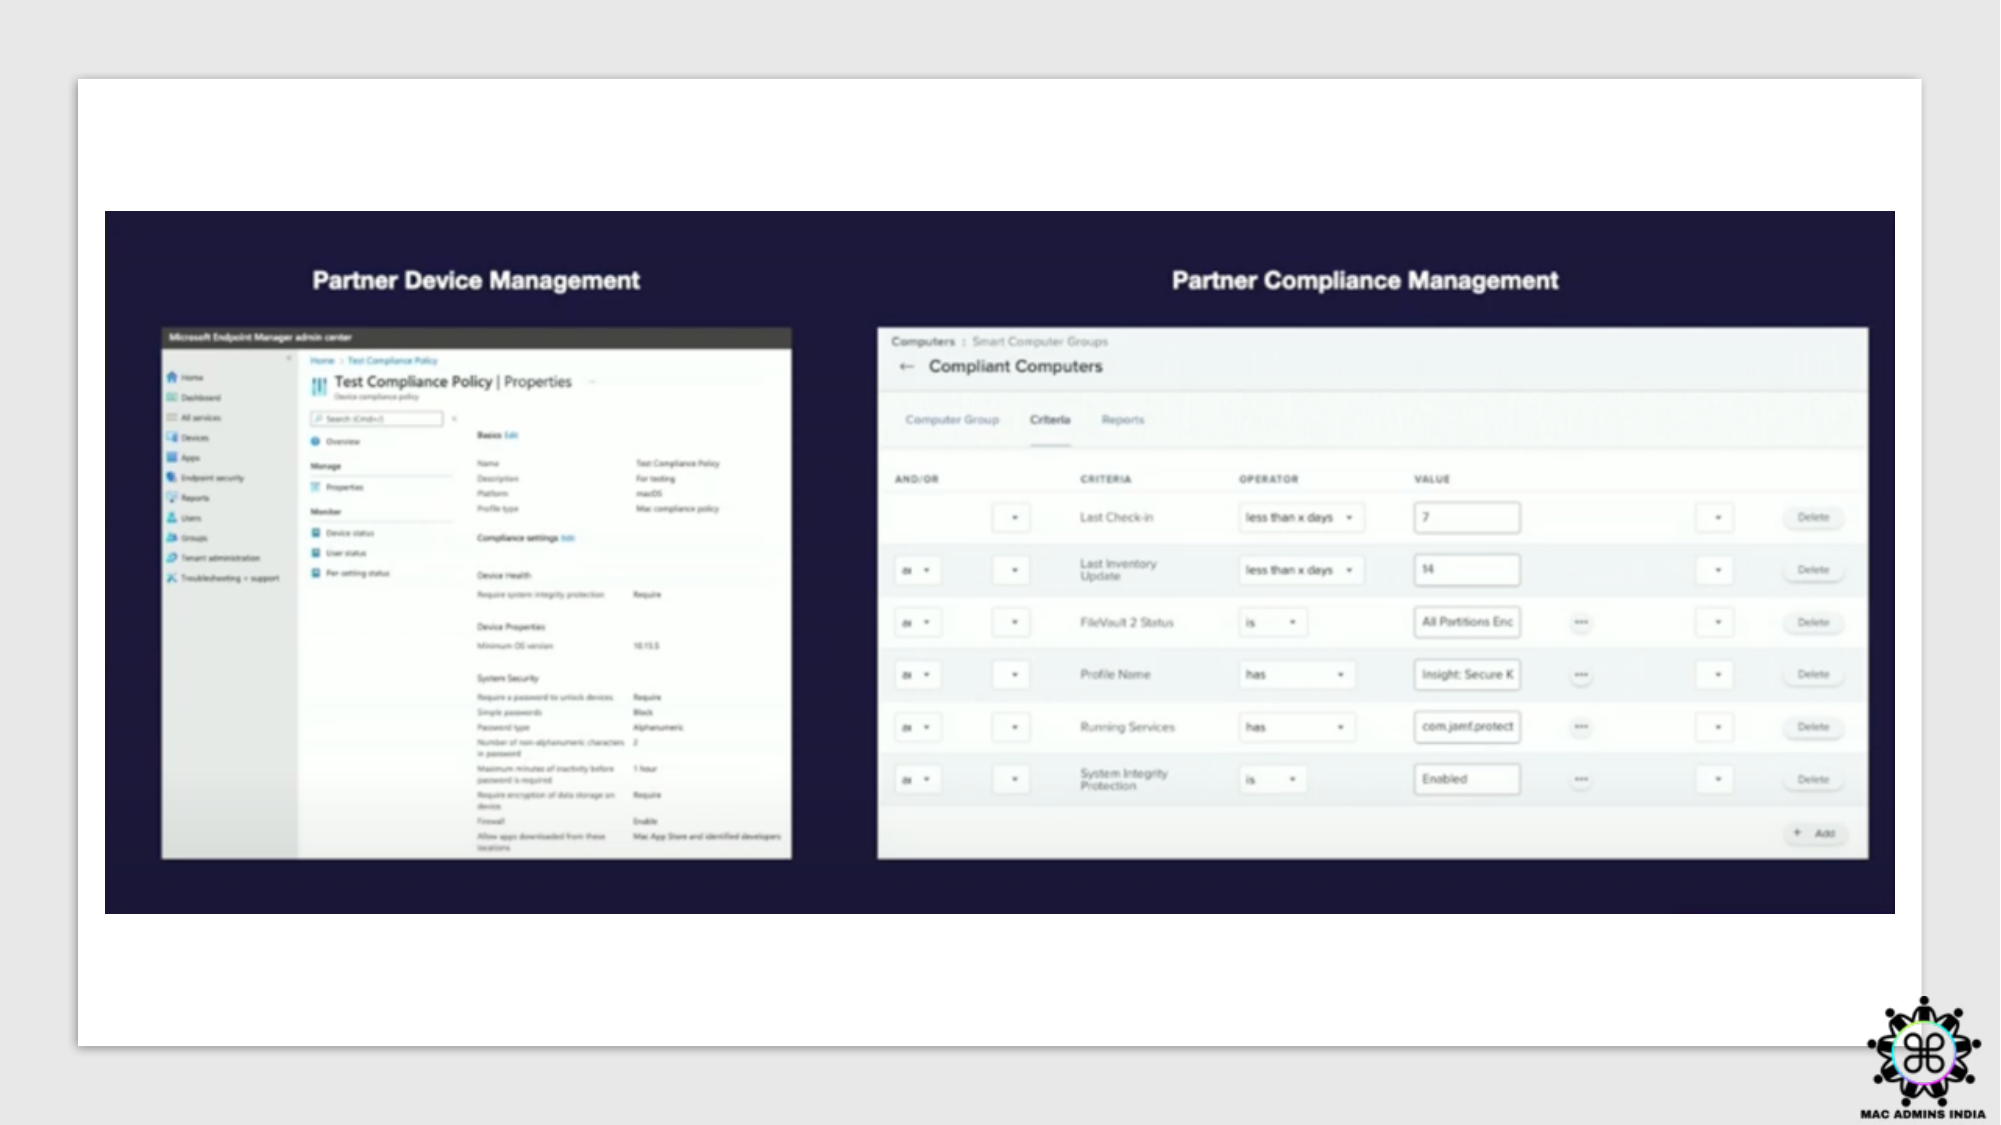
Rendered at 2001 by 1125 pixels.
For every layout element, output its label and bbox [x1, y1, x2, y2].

text_box [77, 77, 1923, 1048]
text_box [0, 0, 2000, 1125]
picture [1848, 996, 1999, 1125]
picture [104, 210, 1895, 914]
